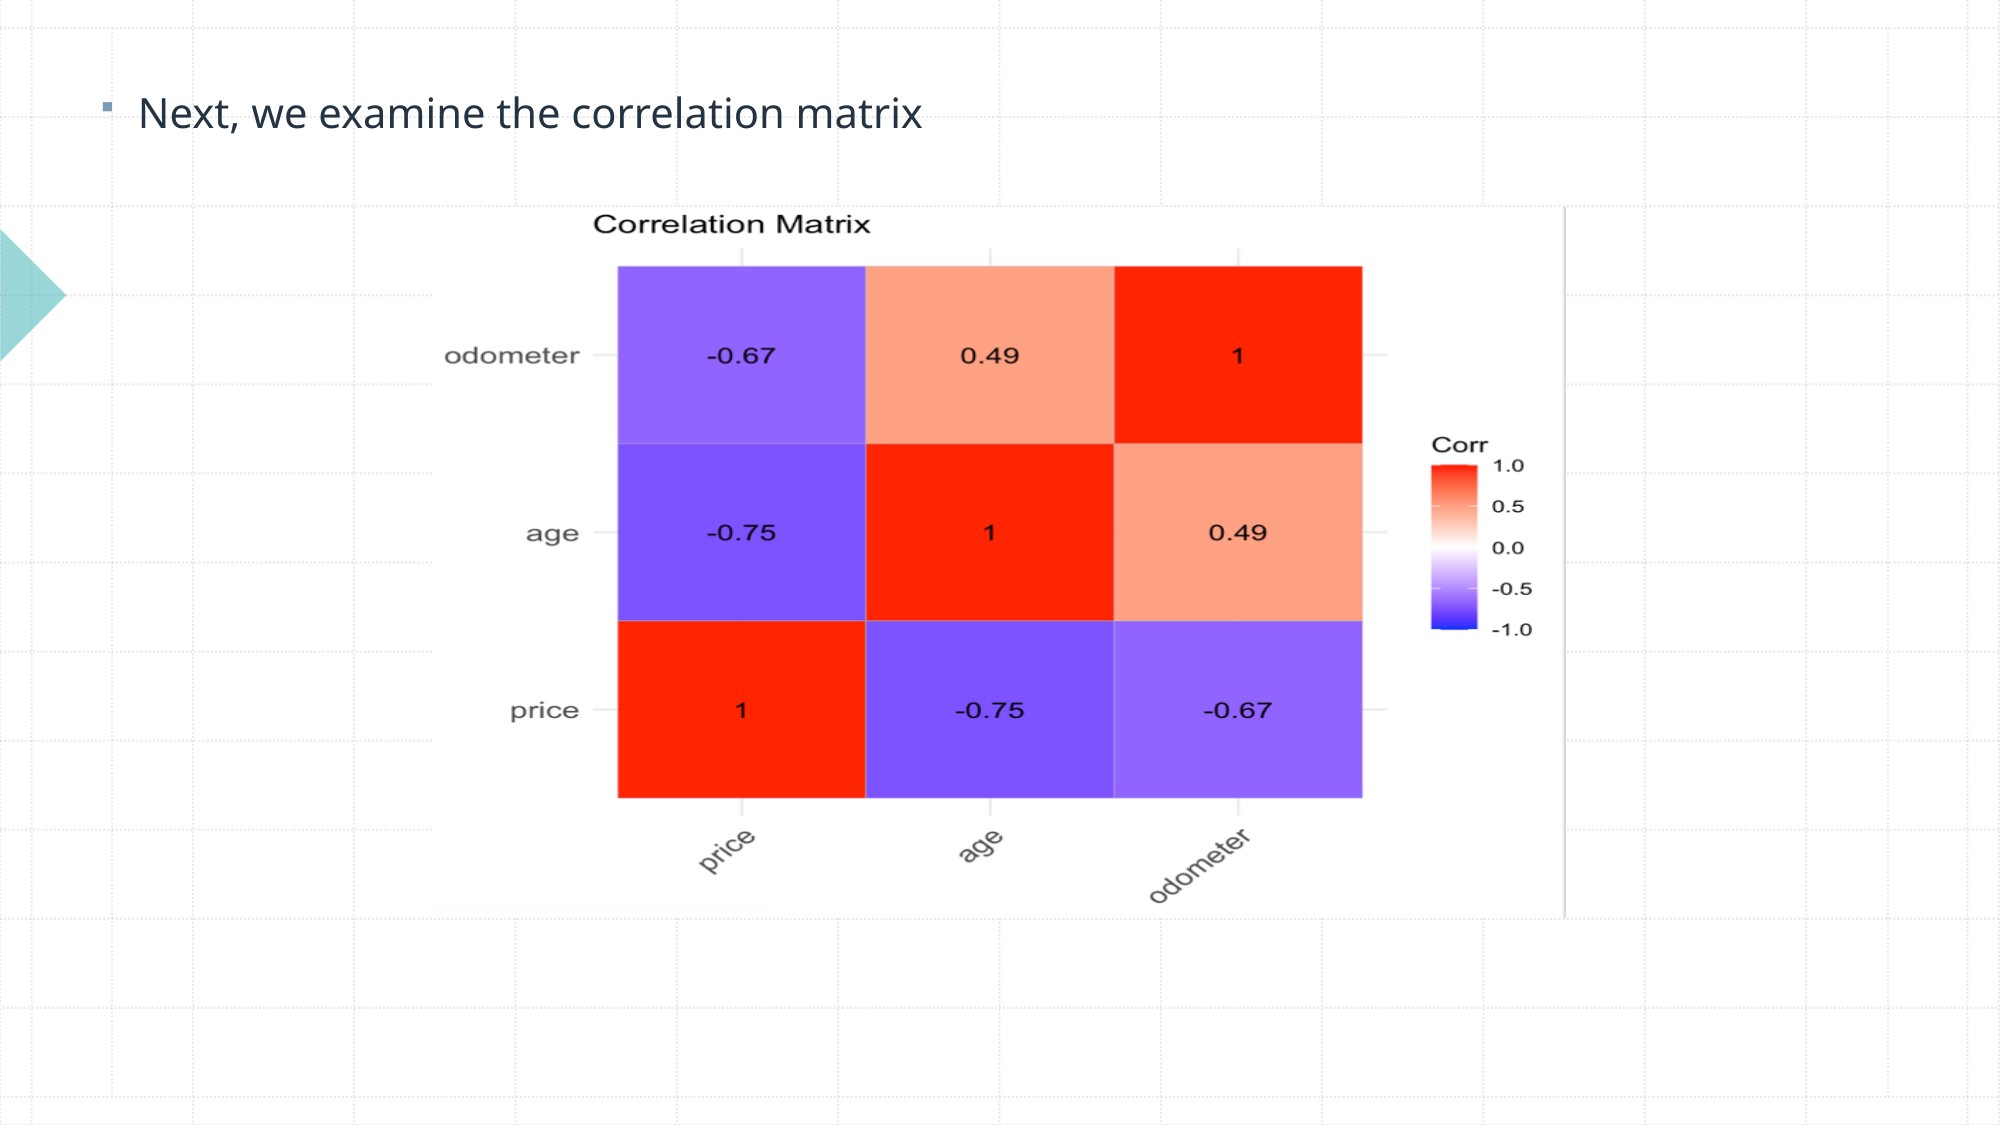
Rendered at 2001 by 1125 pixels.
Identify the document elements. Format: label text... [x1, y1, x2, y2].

picture [434, 207, 1566, 918]
list Next, we examine the correlation matrix [85, 74, 1915, 1051]
